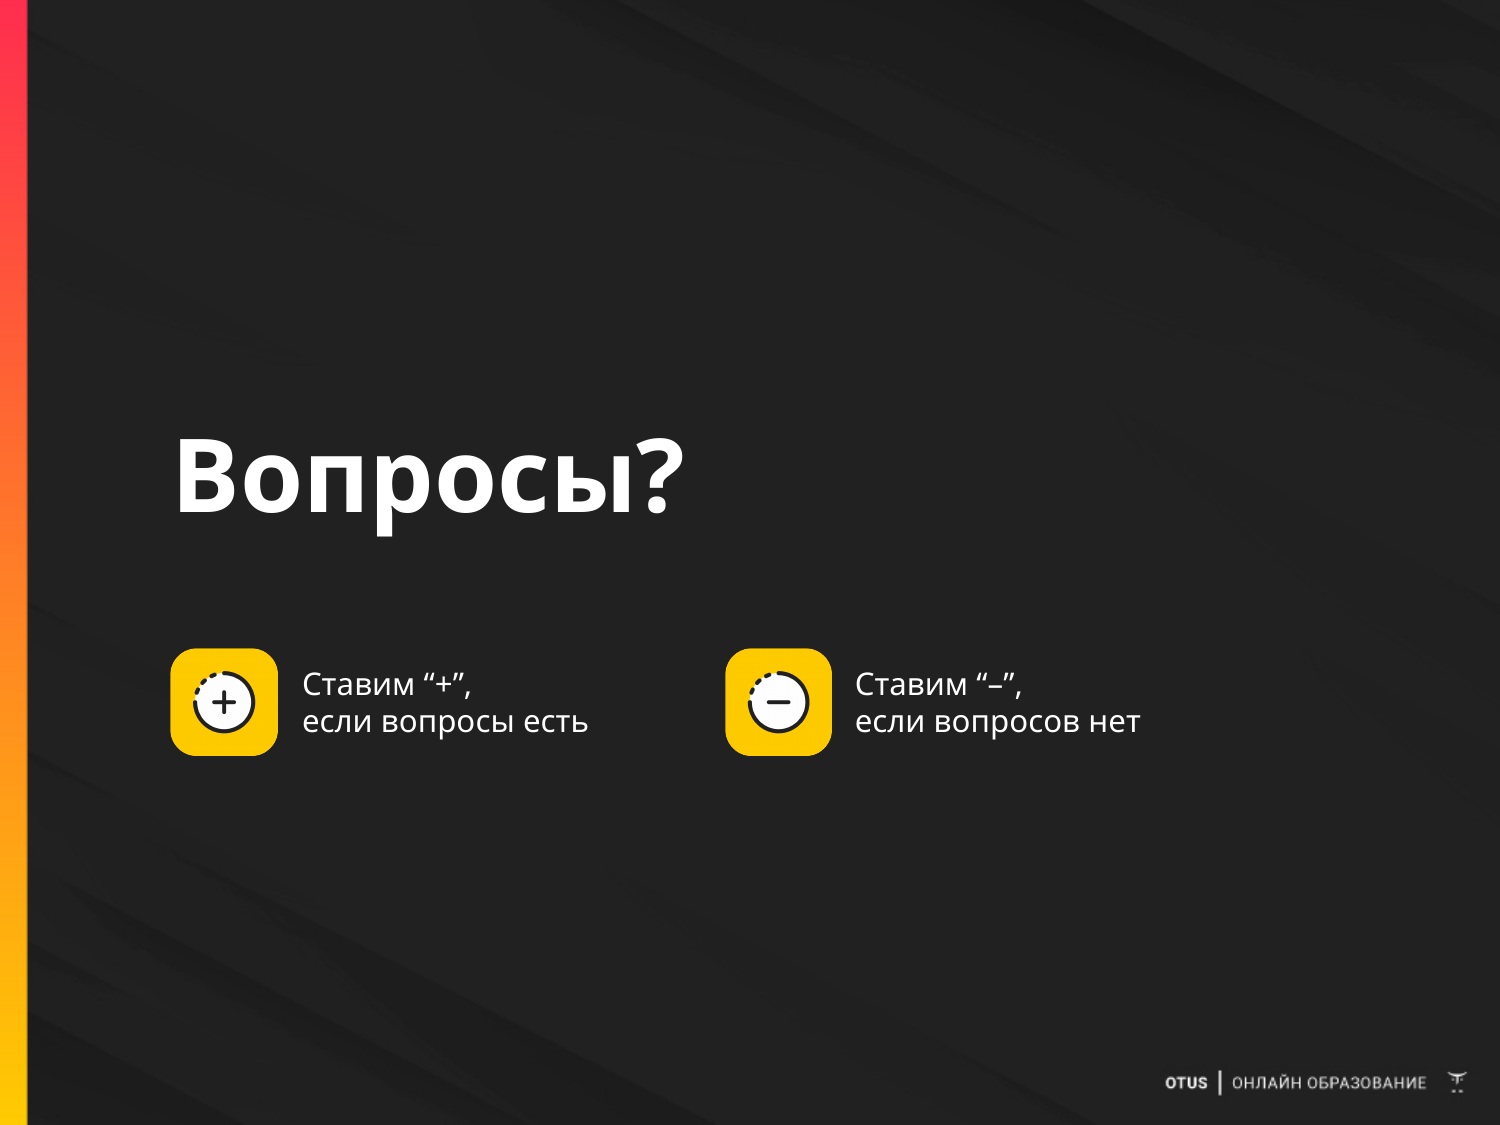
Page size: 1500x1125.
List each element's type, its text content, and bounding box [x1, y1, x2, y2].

text_box Ставим “–”, если вопросов нет [839, 649, 1332, 755]
picture [0, 0, 1500, 1125]
text_box Ставим “+”, если вопросы есть [287, 649, 720, 755]
title Вопросы? [156, 24, 1421, 919]
